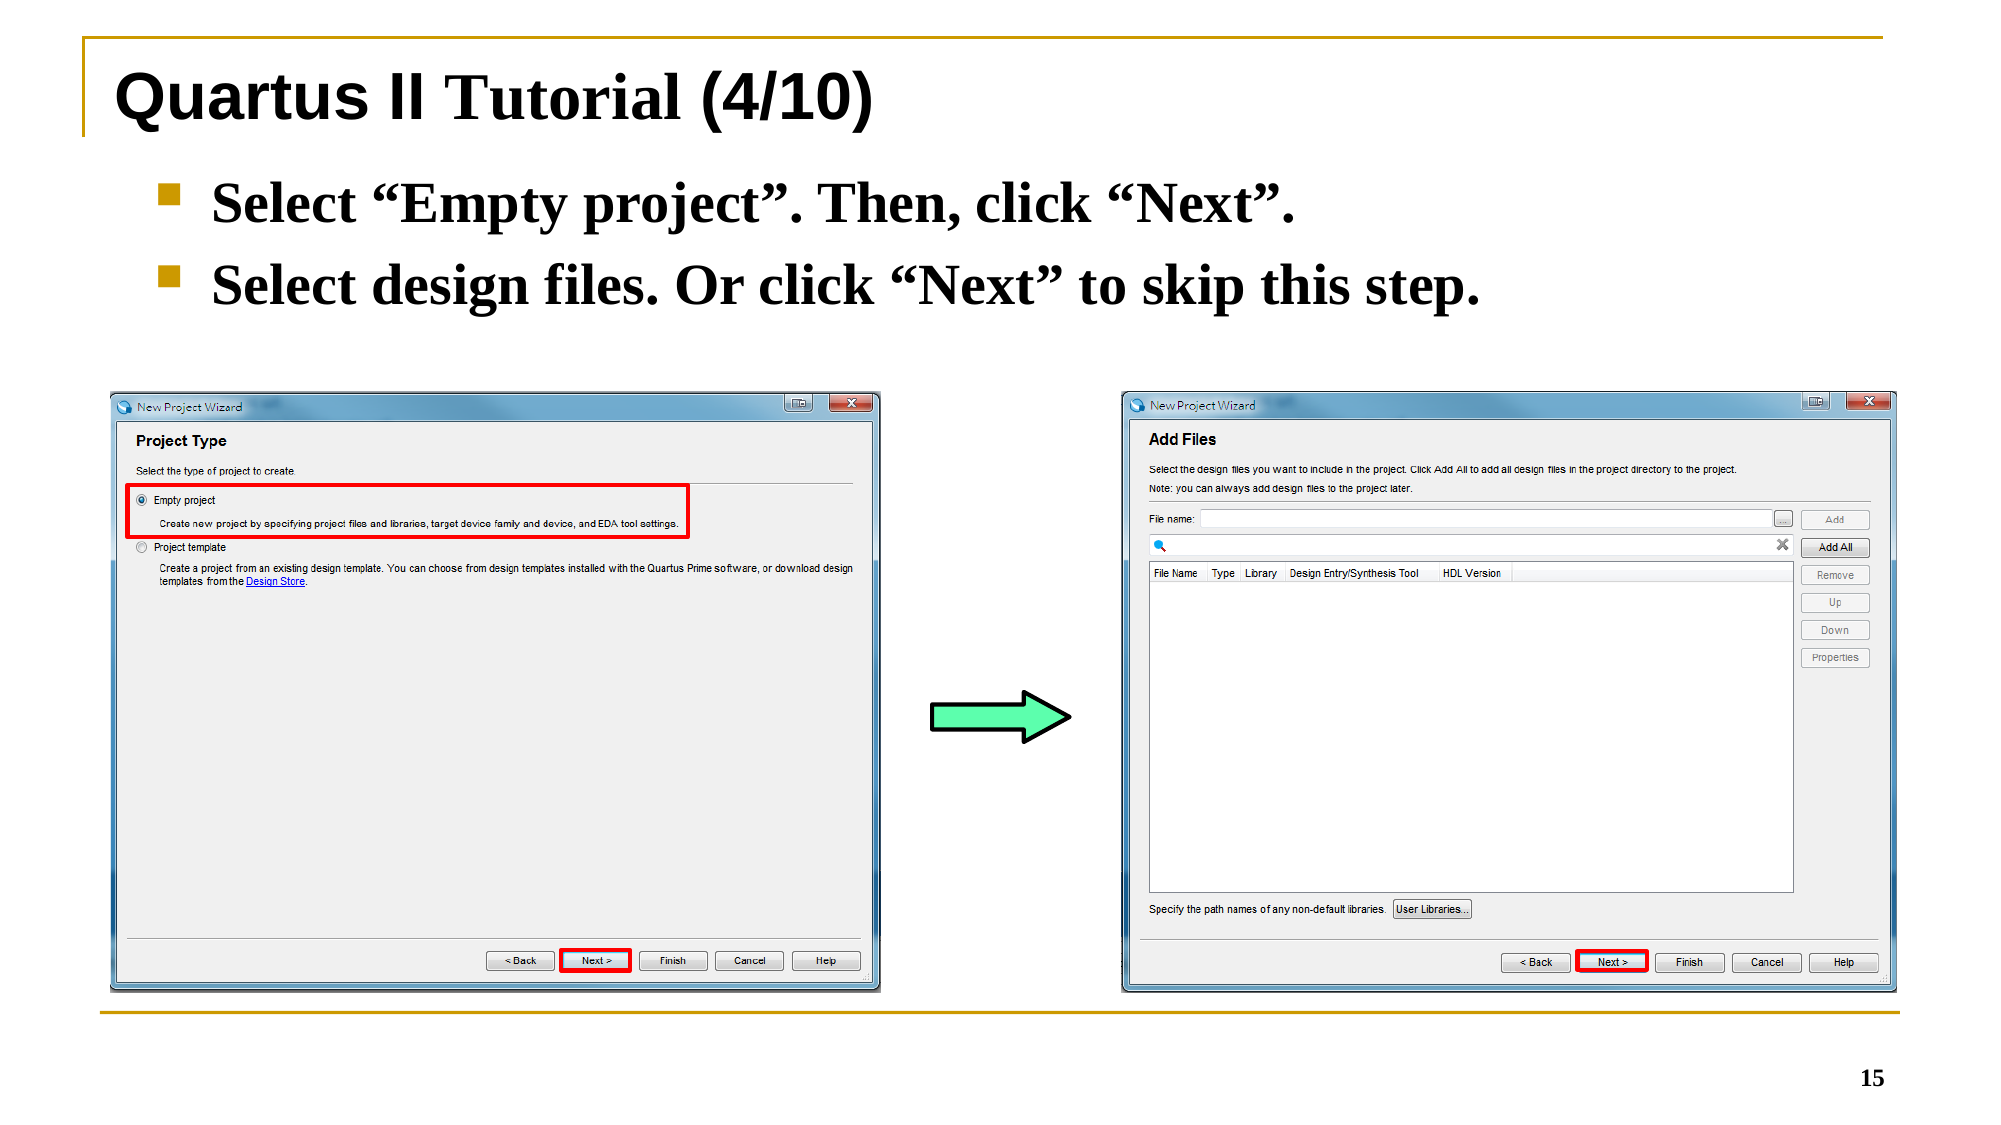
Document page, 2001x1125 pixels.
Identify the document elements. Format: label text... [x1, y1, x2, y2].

text_box Select “Empty project”. Then, click “Next”. Select design files. Or click “Next” to skip this step. [140, 244, 1926, 907]
title Quartus II Tutorial (4/10) [99, 45, 1961, 244]
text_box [110, 390, 881, 993]
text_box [1120, 390, 1897, 993]
text_box [932, 691, 1070, 742]
slide_number 15 [1433, 1024, 1900, 1100]
